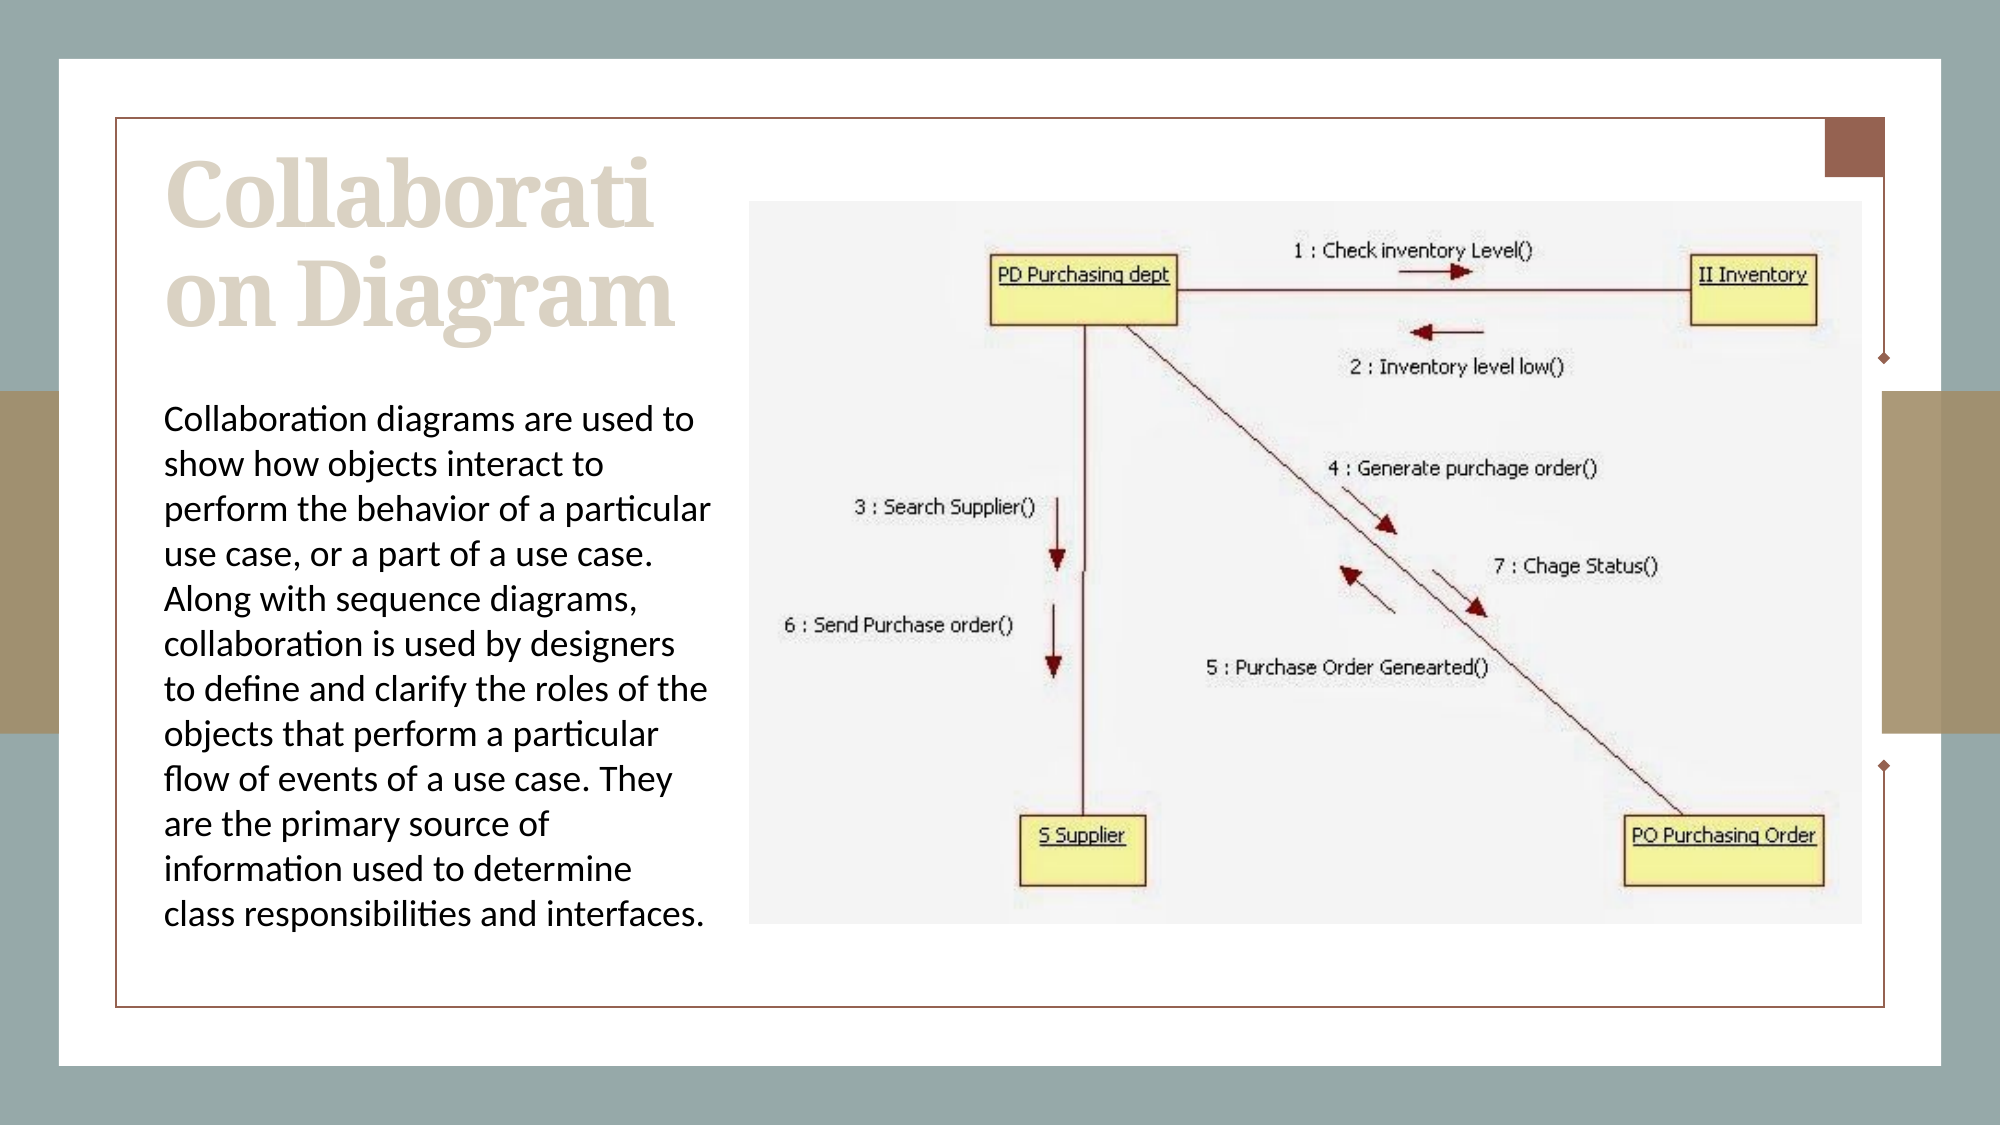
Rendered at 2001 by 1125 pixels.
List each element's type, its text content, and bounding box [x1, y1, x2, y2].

title Collaboration Diagram [148, 219, 706, 355]
picture [749, 201, 1862, 924]
text_box Collaboration diagrams are used to show how objects interact to perform the behavior of a particular use case, or a part of a use case. Along with sequence diagrams, collaboration is used by designers to define and clarify the roles of the objects that perform a particular flow of events of a use case. They are the primary source of information used to determine class responsibilities and interfaces. [148, 386, 728, 942]
